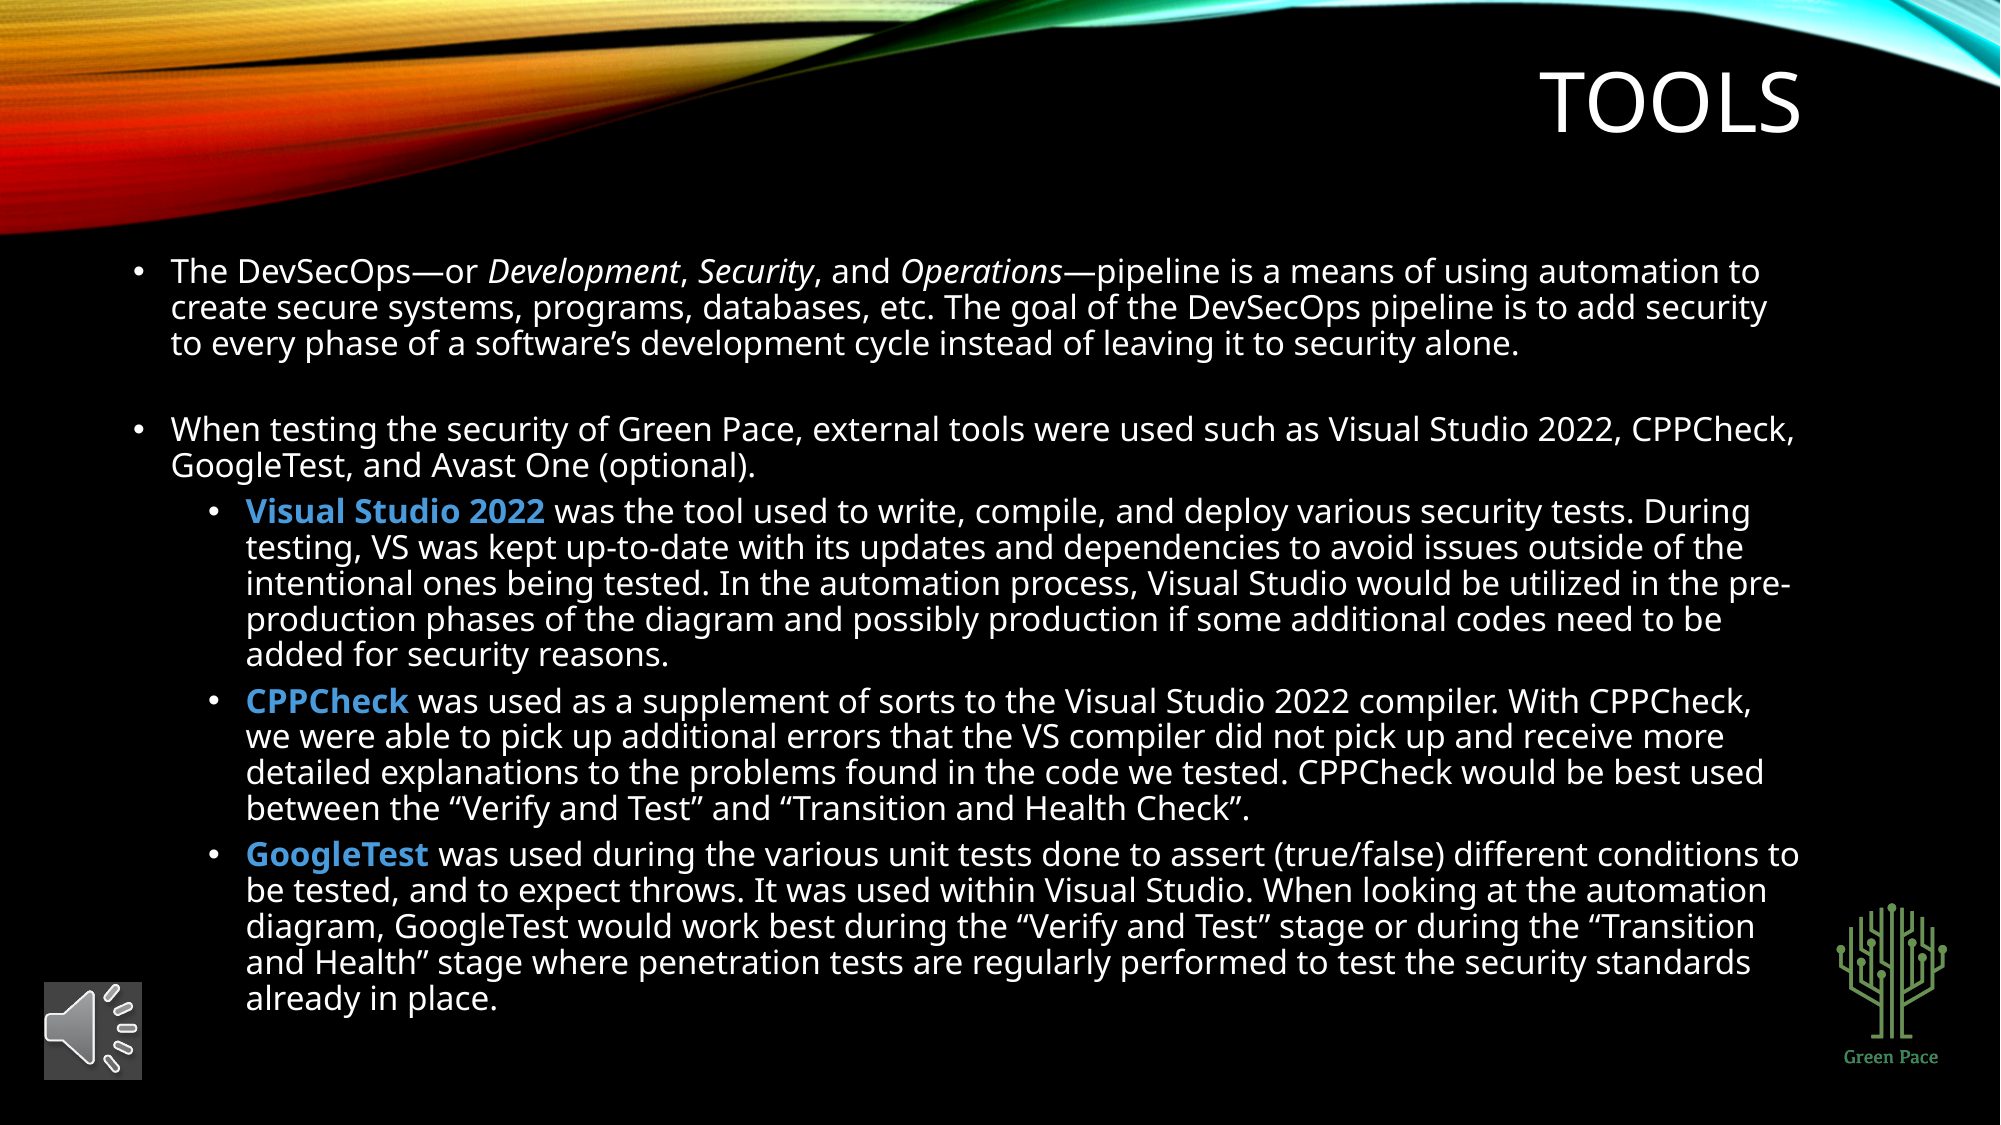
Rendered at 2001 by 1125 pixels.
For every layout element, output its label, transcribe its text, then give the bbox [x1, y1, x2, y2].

picture [42, 980, 144, 1082]
list The DevSecOps—or Development, Security, and Operations—pipeline is a means of using automation to create secure systems, programs, databases, etc. The goal of the DevSecOps pipeline is to add security to every phase of a software’s development cycle instead of leaving it to security alone. When testing the security of Green Pace, external tools were used such as Visual Studio 2022, CPPCheck, GoogleTest, and Avast One (optional). Visual Studio 2022 was the tool used to write, compile, and deploy various security tests. During testing, VS was kept up-to-date with its updates and dependencies to avoid issues outside of the intentional ones being tested. In the automation process, Visual Studio would be utilized in the pre-production phases of the diagram and possibly production if some additional codes need to be added for security reasons. CPPCheck was used as a supplement of sorts to the Visual Studio 2022 compiler. With CPPCheck, we were able to pick up additional errors that the VS compiler did not pick up and receive more detailed explanations to the problems found in the code we tested. CPPCheck would be best used between the “Verify and Test” and “Transition and Health Check”. GoogleTest was used during the various unit tests done to assert (true/false) different conditions to be tested, and to expect throws. It was used within Visual Studio. When looking at the automation diagram, GoogleTest would work best during the “Verify and Test” stage or during the “Transition and Health” stage where penetration tests are regularly performed to test the security standards already in place. [43, 247, 1819, 1071]
title TOOLS [405, 0, 1819, 213]
picture [0, 0, 2000, 237]
picture [1817, 892, 1964, 1082]
